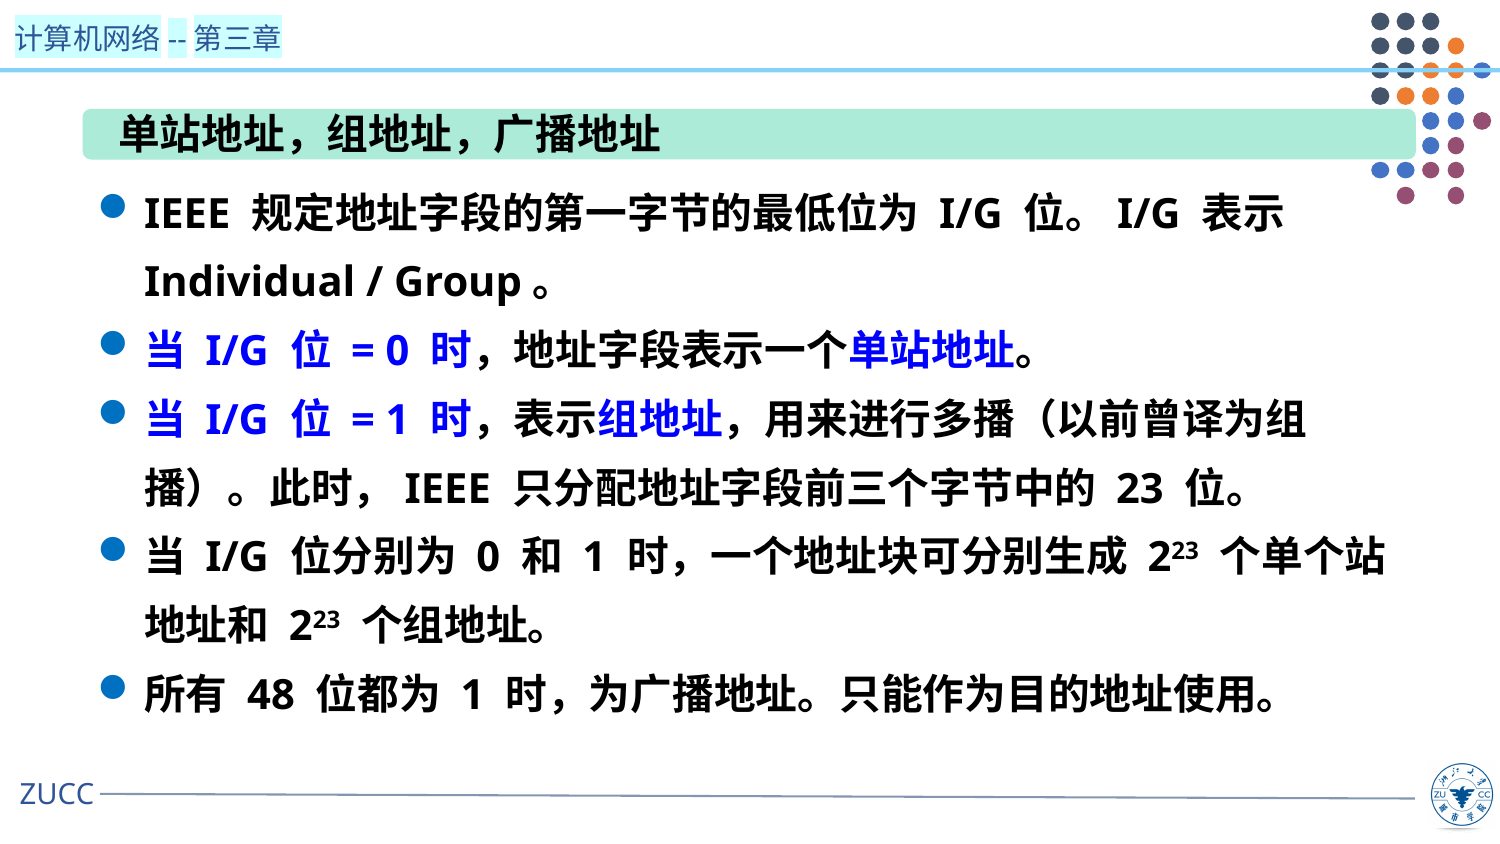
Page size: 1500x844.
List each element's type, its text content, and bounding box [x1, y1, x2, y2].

text_box [676, 108, 1417, 160]
text_box [82, 108, 103, 160]
text_box IEEE 规定地址字段的第一字节的最低位为 I/G 位。I/G 表示 Individual / Group。 当 I/G 位 = 0 时，地址字段表示一个单站地址。 当 I/G 位 = 1 时，表示组地址，用来进行多播（以前曾译为组播）。此时，IEEE 只分配地址字段前三个字节中的 23 位。 当 I/G 位分别为 0 和 1 时，一个地址块可分别生成 223 个单个站地址和 223 个组地址。 所有 48 位都为 1 时，为广播地址。只能作为目的地址使用。 [82, 160, 1416, 725]
text_box 单站地址，组地址，广播地址 [103, 100, 676, 160]
picture [1415, 750, 1500, 837]
